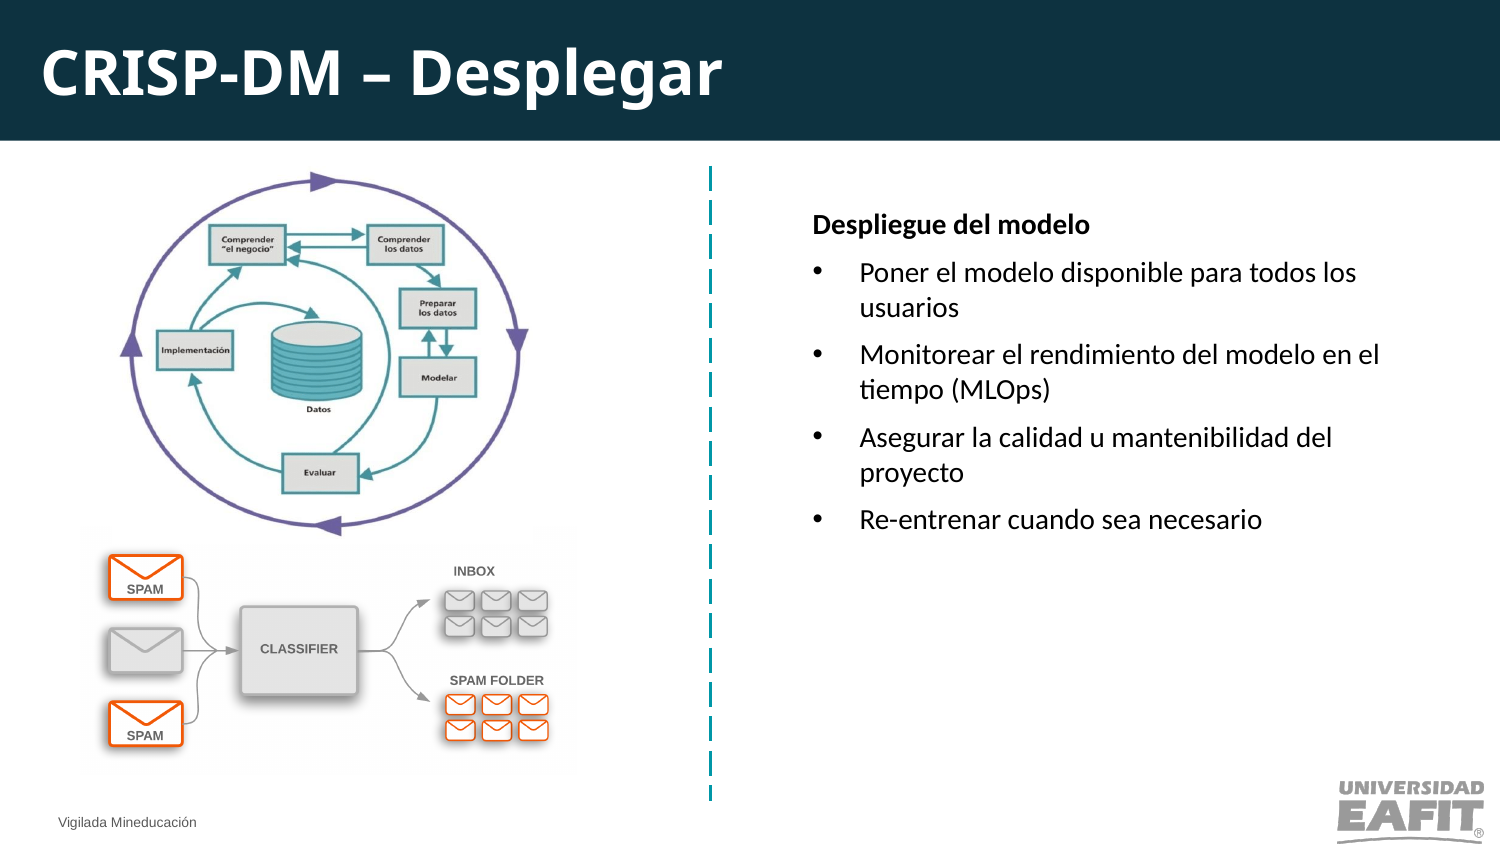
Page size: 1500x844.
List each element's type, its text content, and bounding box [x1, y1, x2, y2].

text_box Despliegue del modelo Poner el modelo disponible para todos los usuarios Monitorear el rendimiento del modelo en el tiempo (MLOps) Asegurar la calidad u mantenibilidad del proyecto Re-entrenar cuando sea necesario [797, 198, 1439, 591]
text_box CRISP-DM – Desplegar [25, 17, 1298, 166]
picture [80, 166, 577, 775]
picture [1337, 781, 1484, 844]
